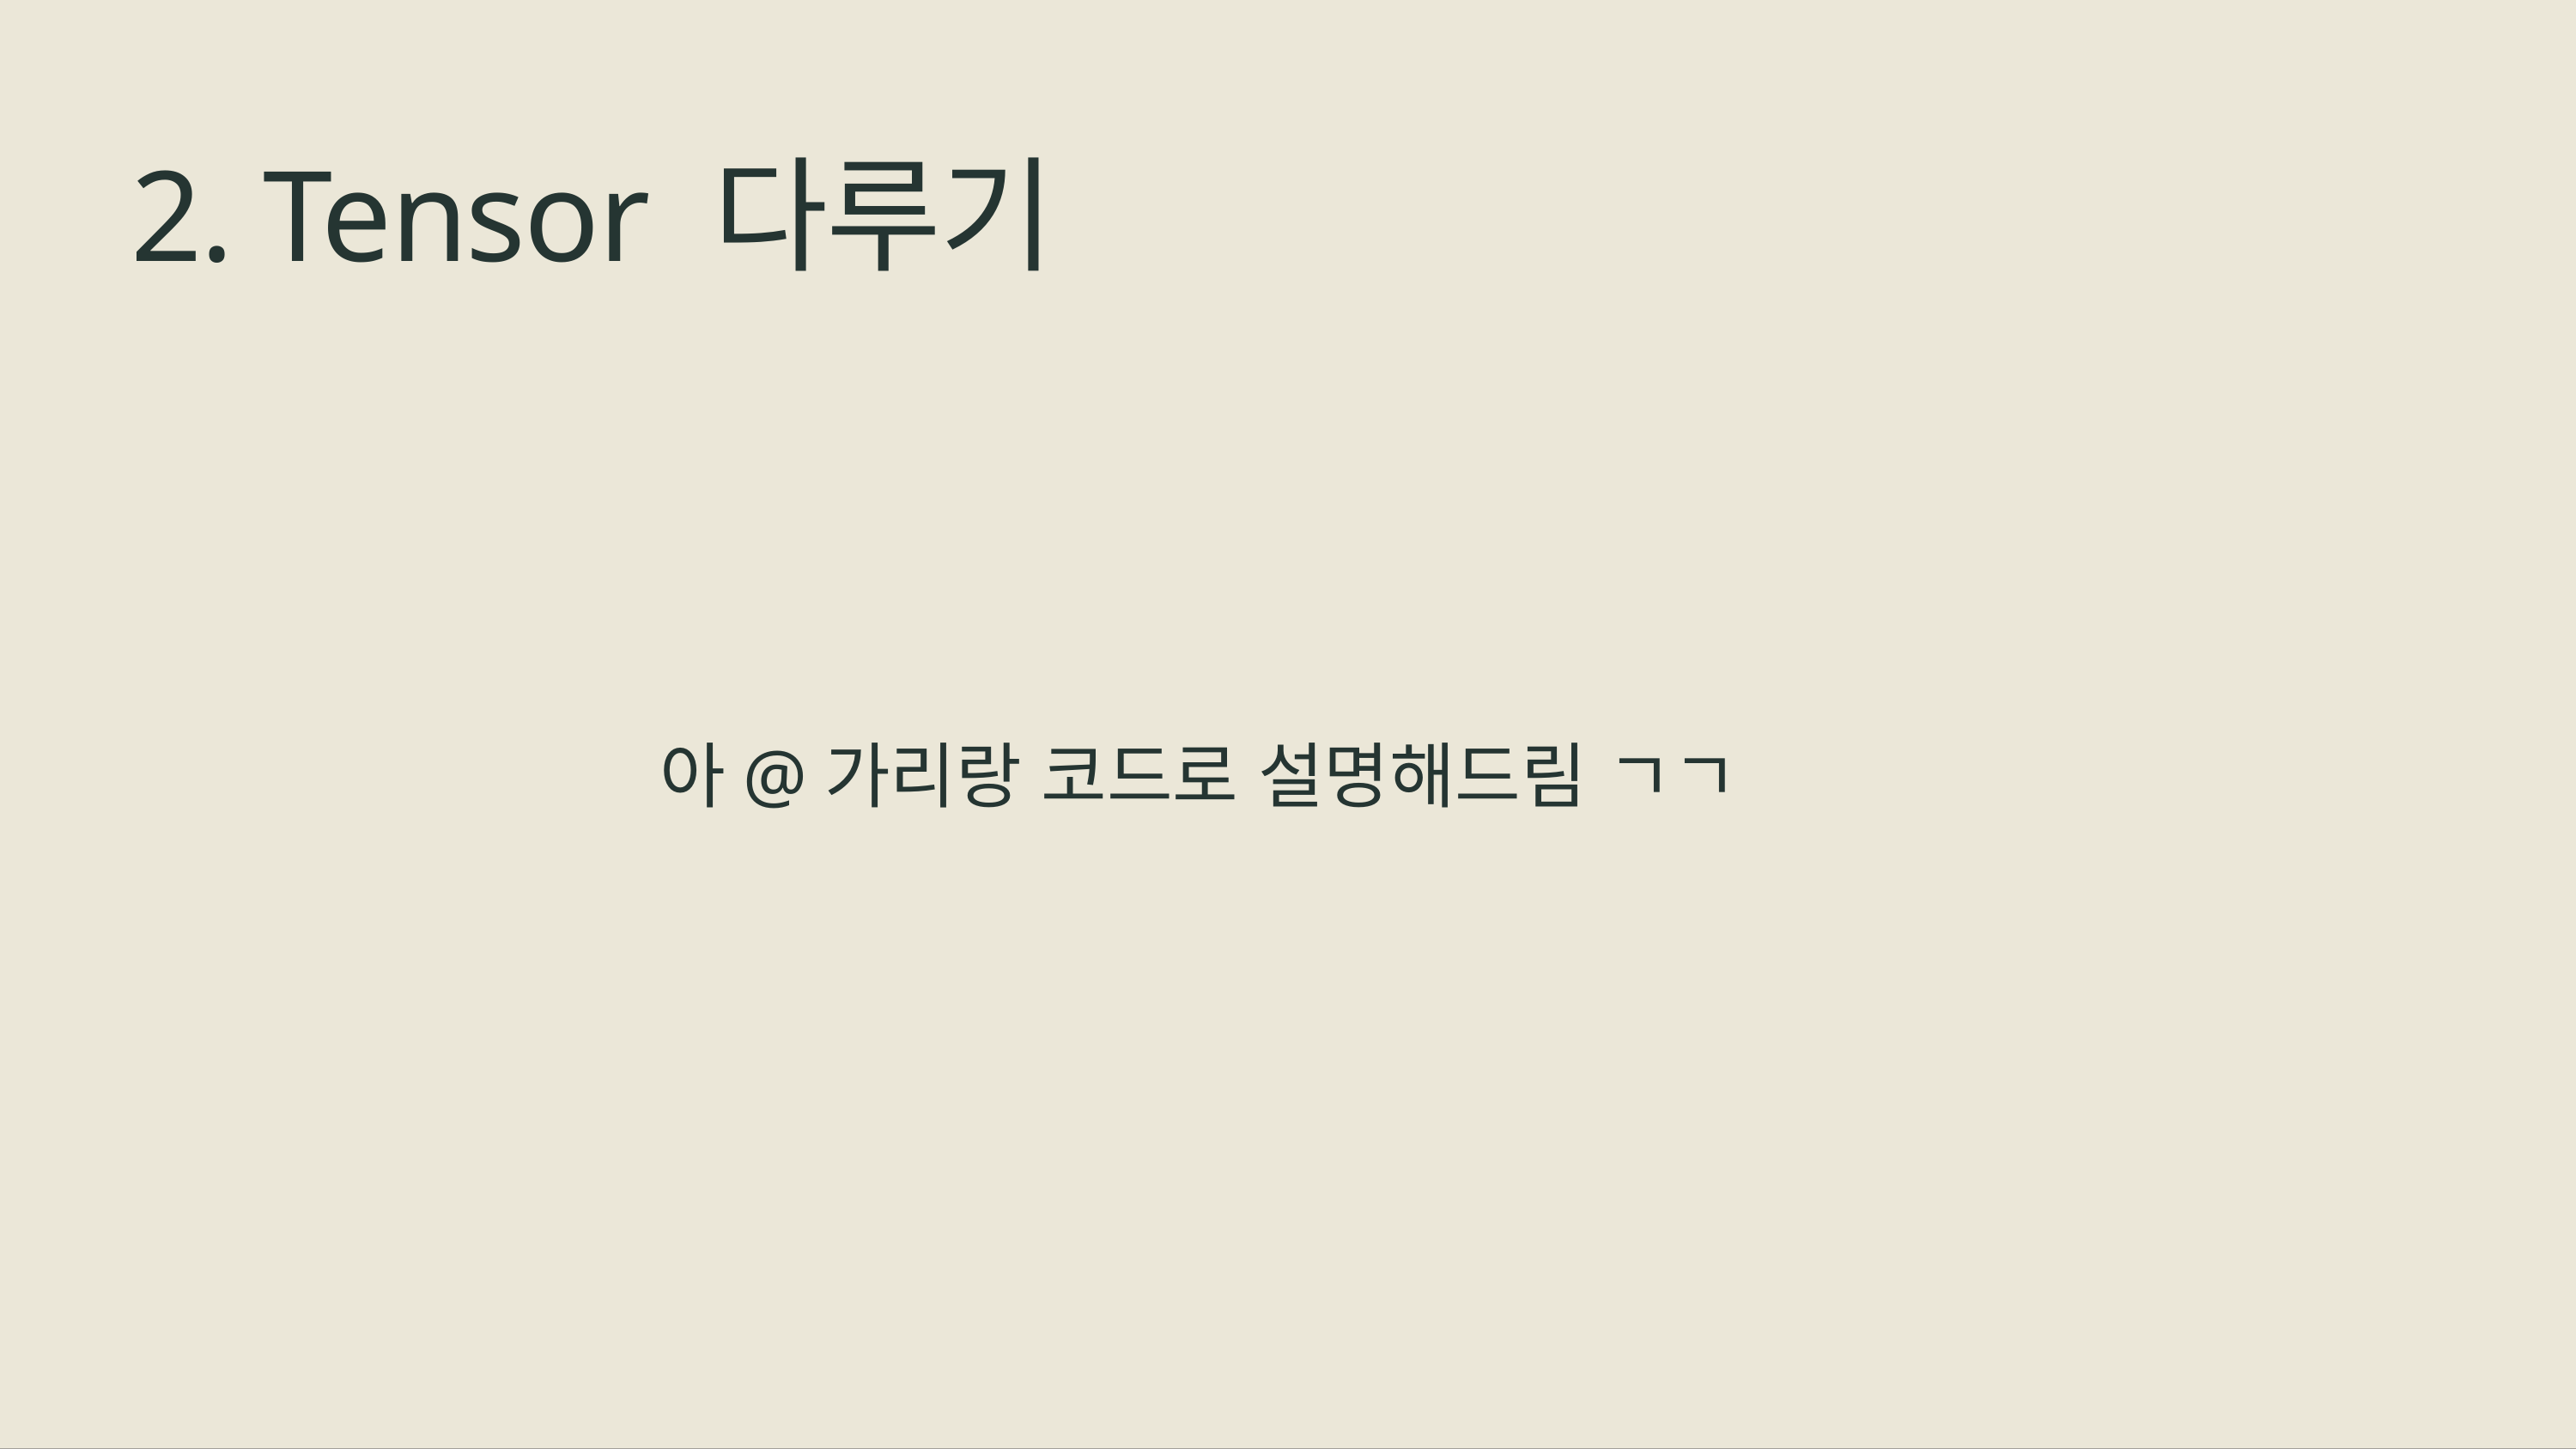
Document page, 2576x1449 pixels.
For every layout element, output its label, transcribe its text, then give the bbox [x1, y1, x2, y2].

text_box 아@가리랑 코드로 설명해드림 ㄱㄱ [647, 724, 1752, 823]
title 2. Tensor 다루기 [129, 134, 1932, 379]
